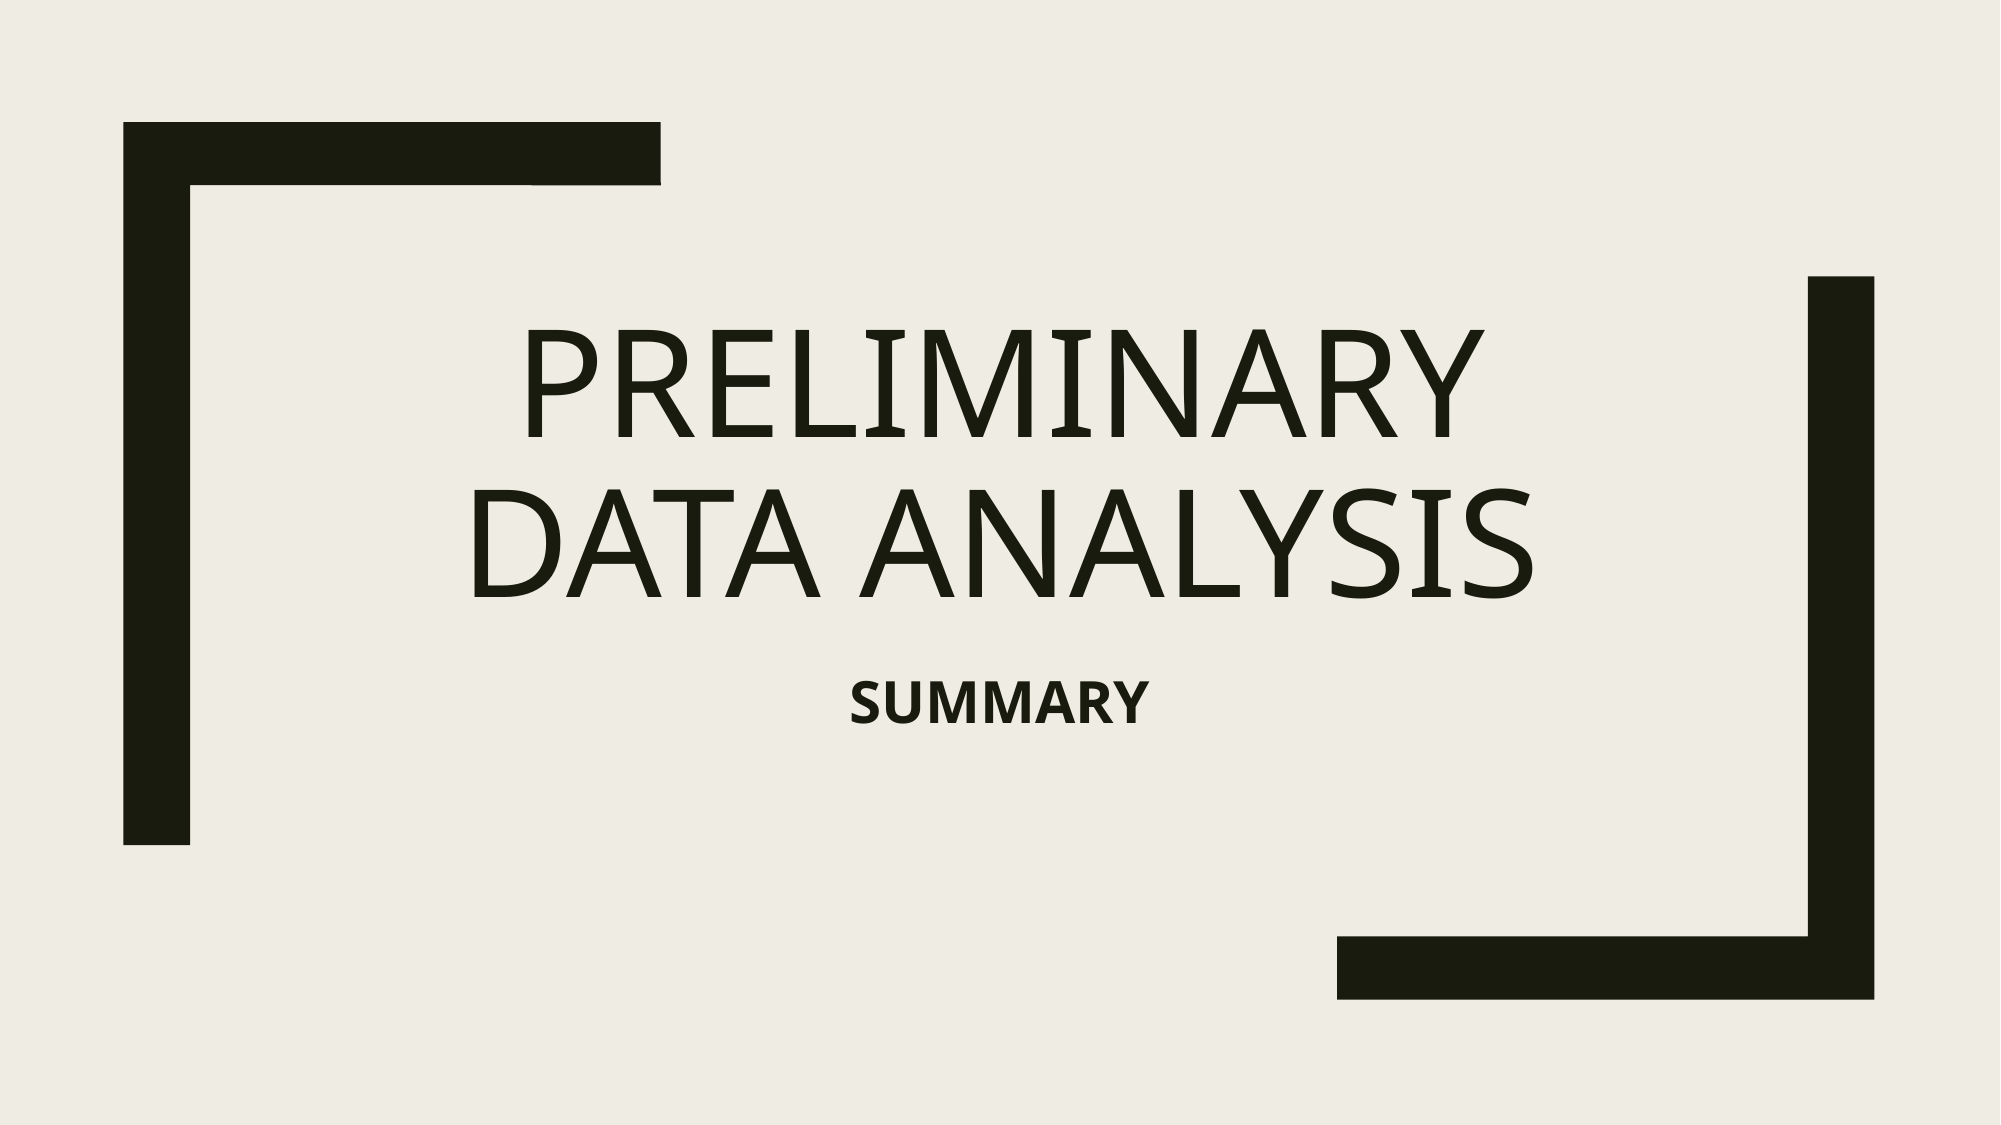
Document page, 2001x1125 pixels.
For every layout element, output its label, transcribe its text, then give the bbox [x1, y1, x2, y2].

title PRELIMINARY DATA ANALYSIS [314, 293, 1686, 638]
subtitle SUMMARY [439, 649, 1561, 828]
